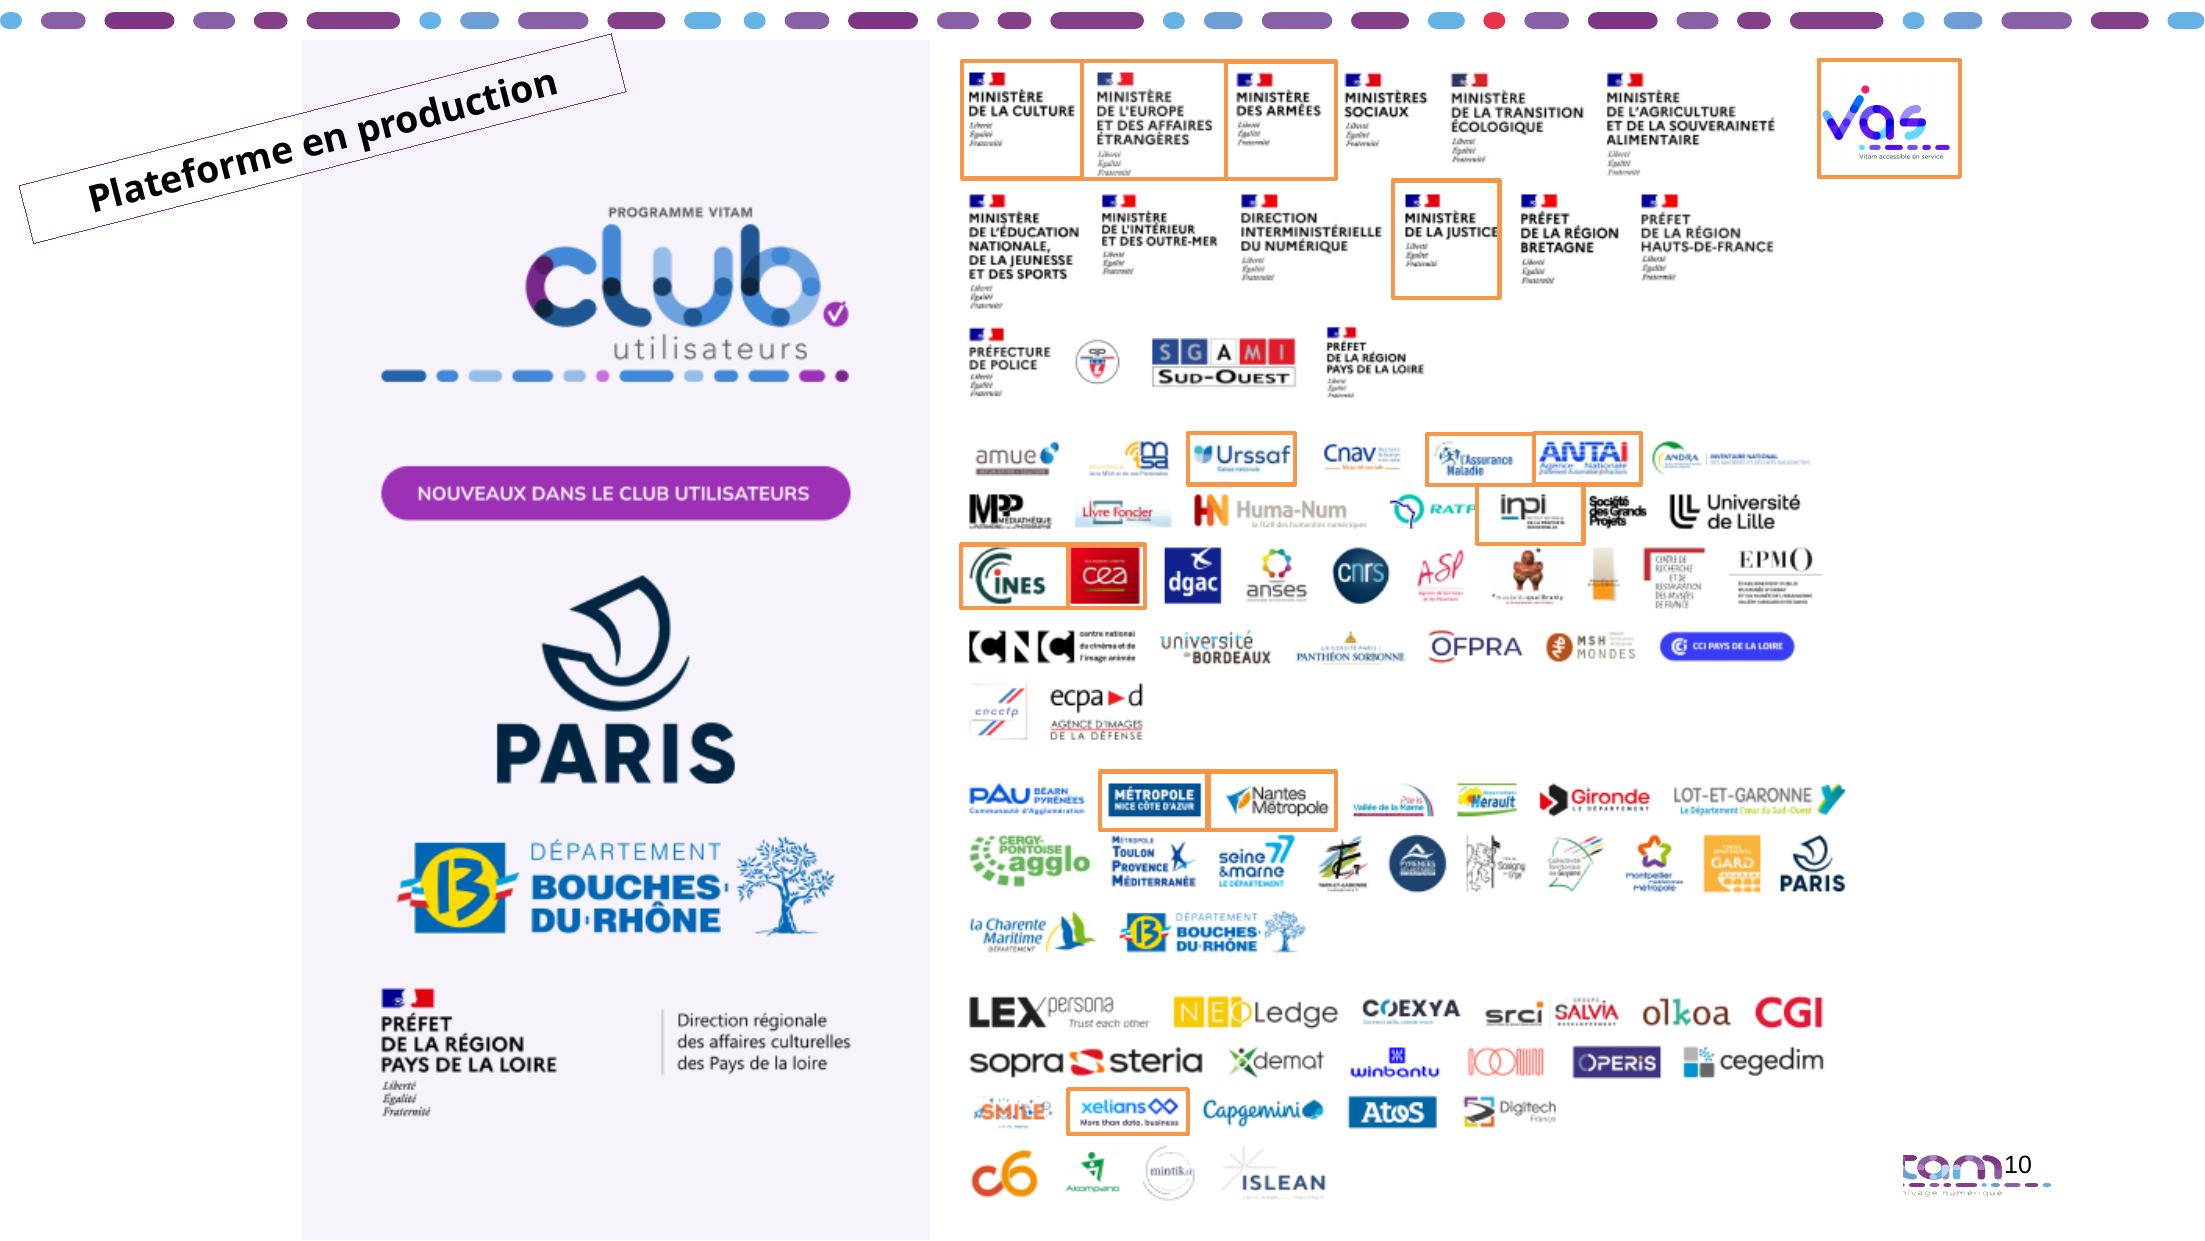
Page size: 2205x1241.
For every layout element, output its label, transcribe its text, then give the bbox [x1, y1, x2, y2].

text_box Plateforme en production [19, 114, 296, 244]
picture [302, 39, 1958, 1241]
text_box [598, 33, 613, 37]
text_box [1907, 58, 1962, 74]
